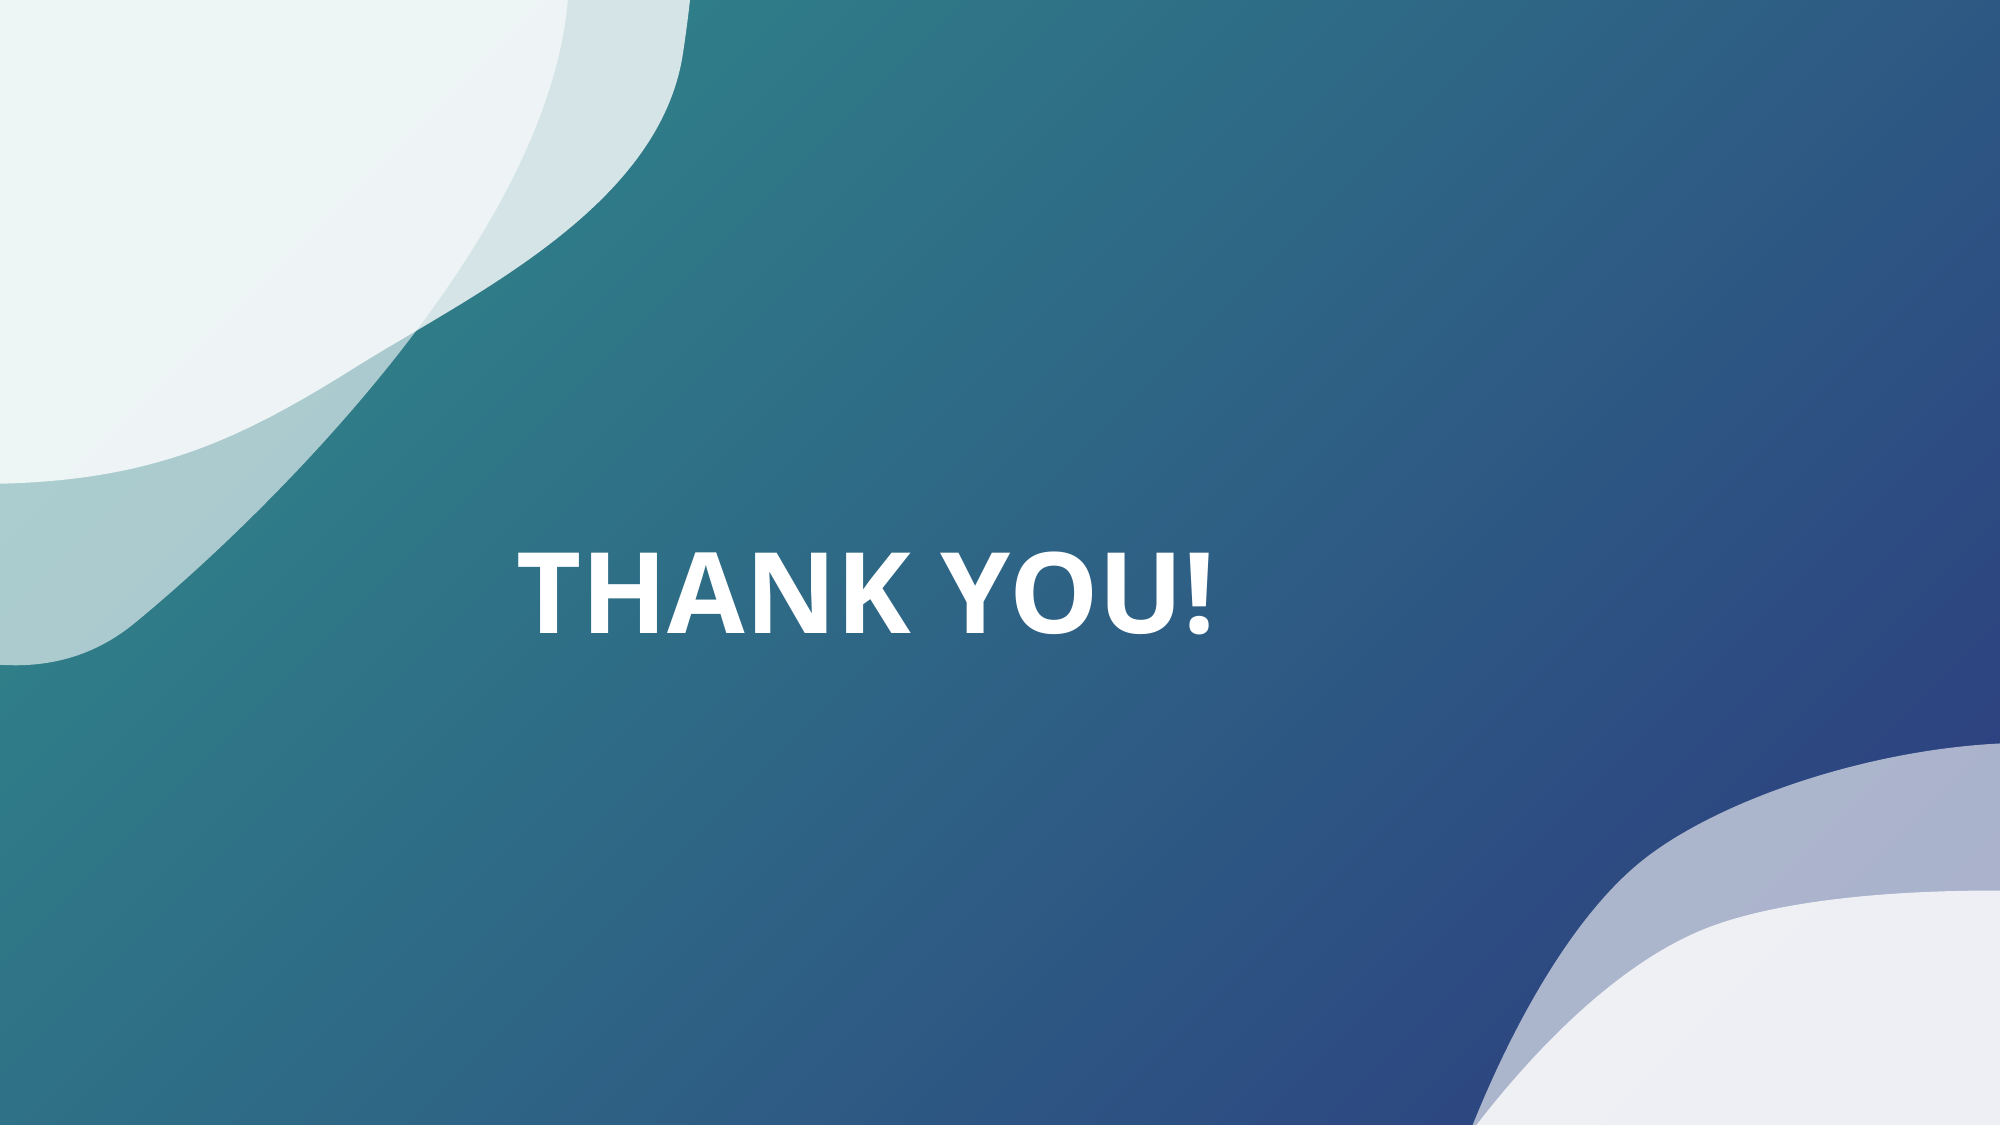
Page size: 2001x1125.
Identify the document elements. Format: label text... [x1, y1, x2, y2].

list THANK YOU! [501, 513, 1828, 685]
